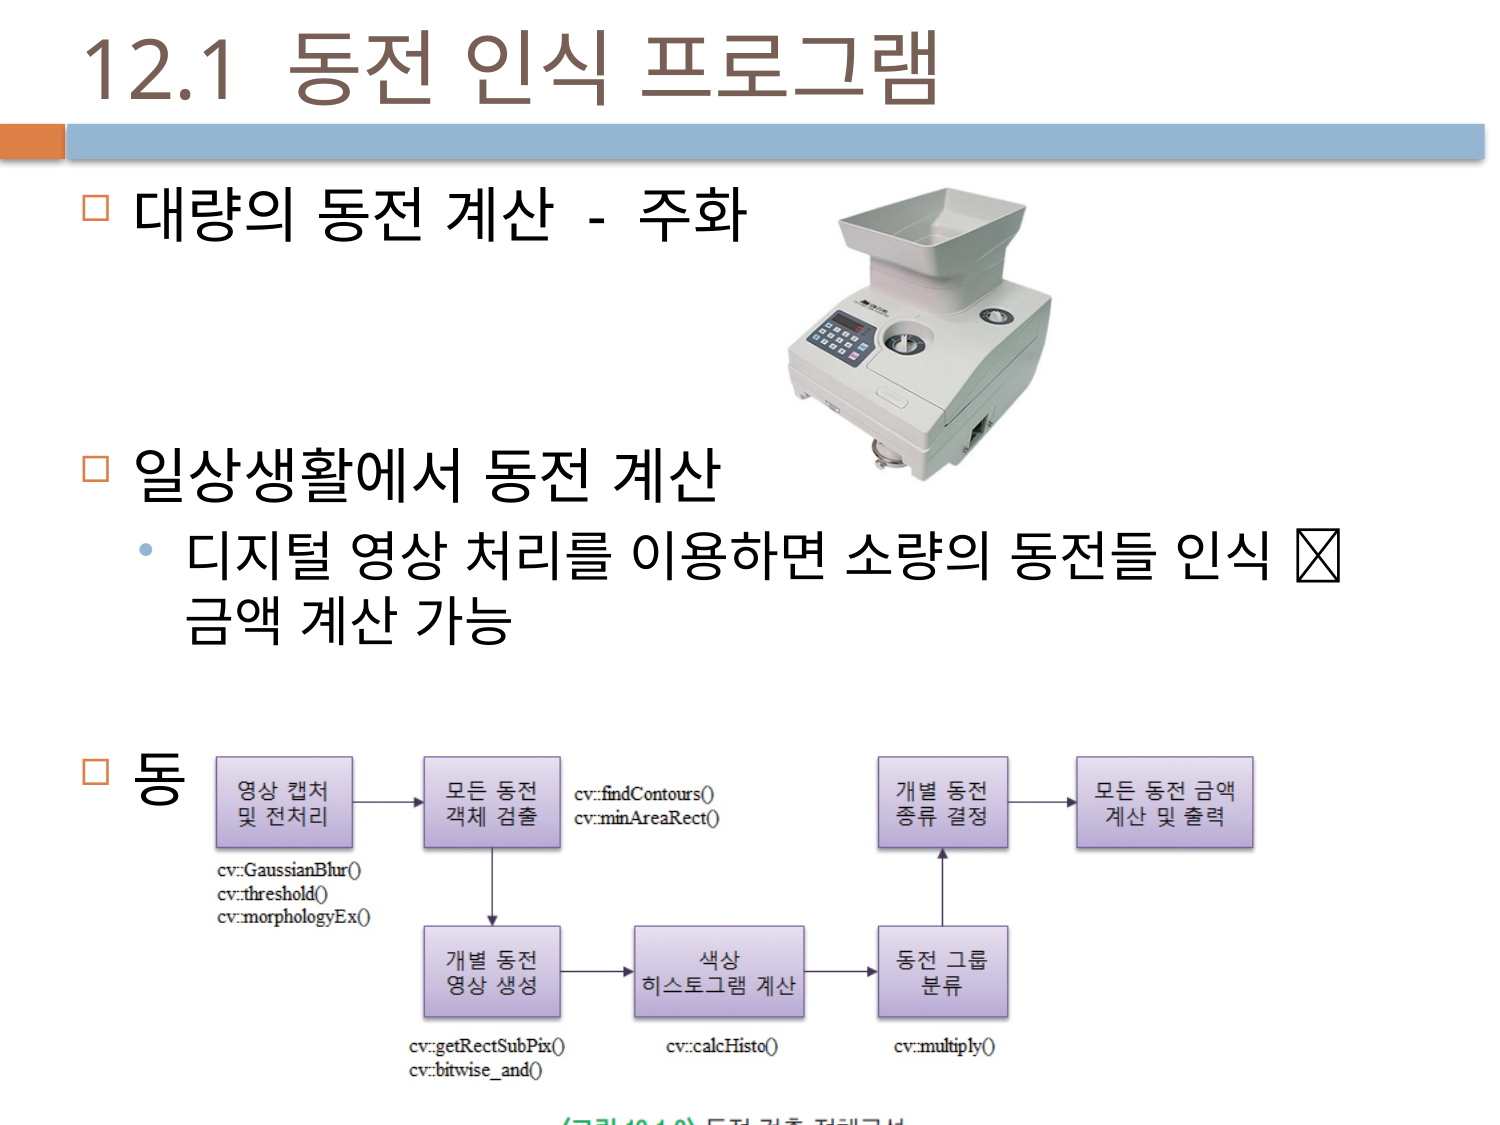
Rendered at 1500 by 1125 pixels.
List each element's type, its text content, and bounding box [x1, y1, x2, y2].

picture [761, 184, 1081, 486]
picture [188, 727, 1279, 1125]
list 대량의 동전 계산 - 주화 계수기 일상생활에서 동전 계산 디지털 영상 처리를 이용하면 소량의 동전들 인식  금액 계산 가능 동전 인식 및 계산 시스템 전체 구성 [64, 169, 1471, 1059]
title 12.1 동전 인식 프로그램 [64, 7, 1471, 126]
